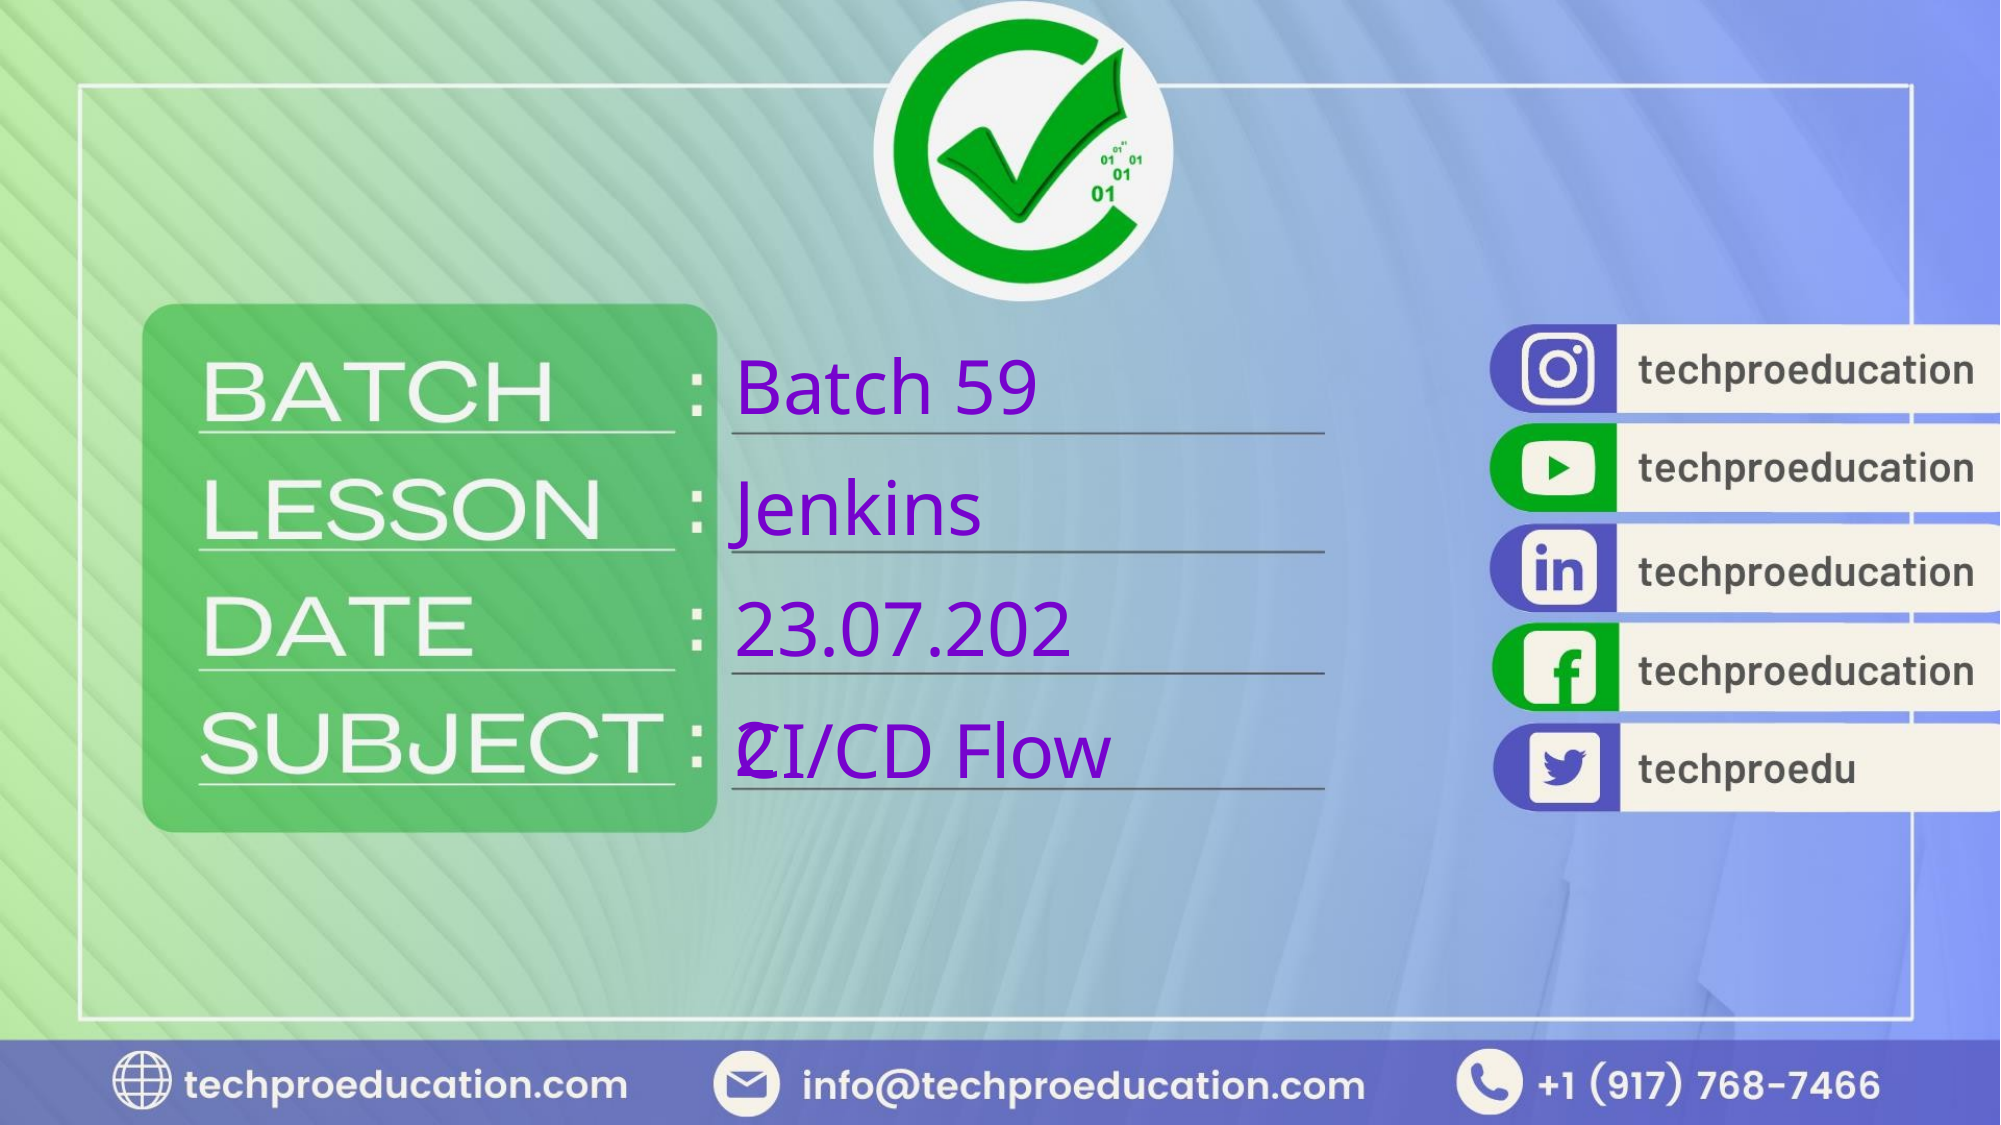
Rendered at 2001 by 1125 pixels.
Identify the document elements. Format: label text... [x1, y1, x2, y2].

text_box CI/CD Flow [732, 701, 1293, 794]
picture [0, 0, 2000, 1125]
text_box Batch 59 Jenkins 23.07.2022 [732, 307, 1078, 701]
